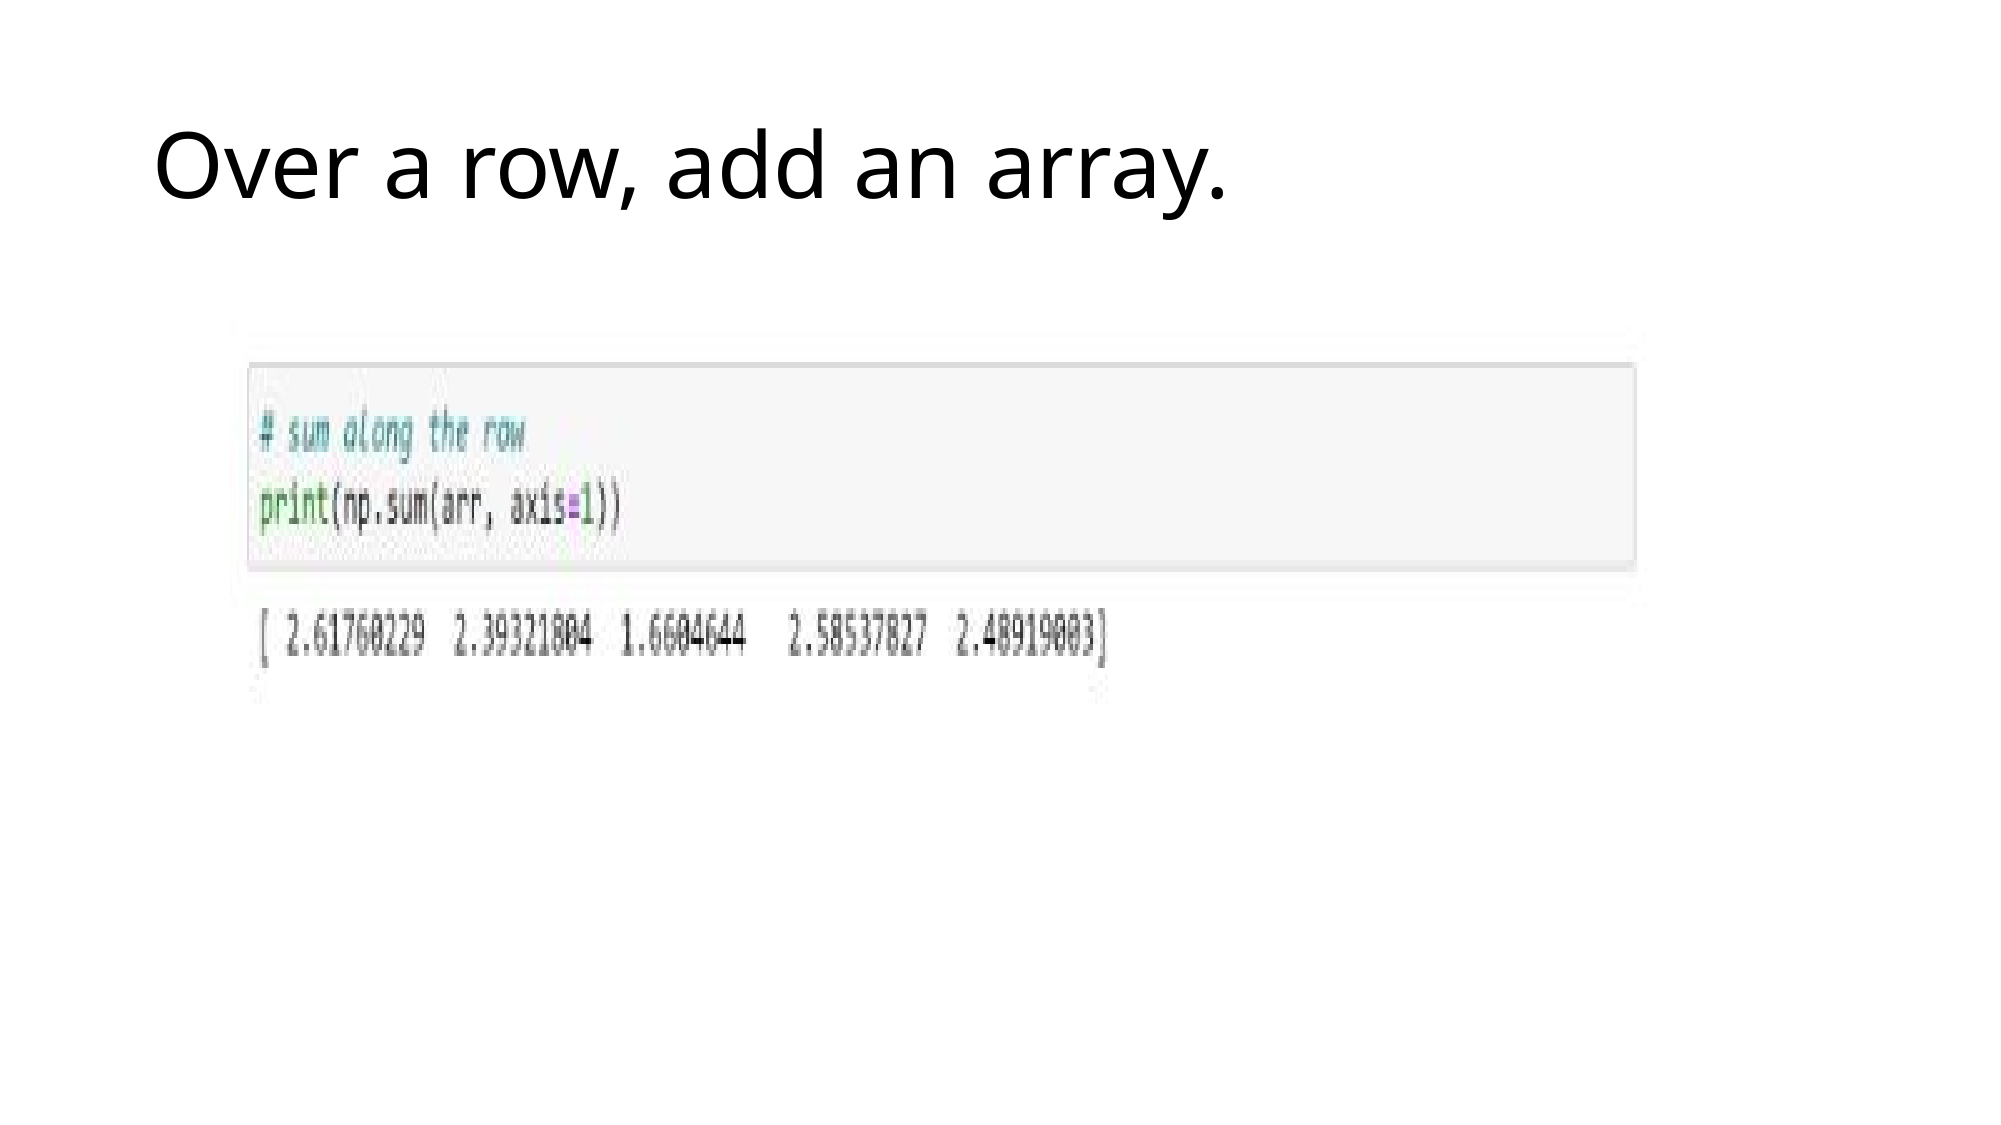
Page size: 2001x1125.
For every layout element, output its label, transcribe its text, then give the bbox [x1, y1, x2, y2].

title Over a row, add an array. [137, 59, 1863, 278]
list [229, 320, 1682, 747]
